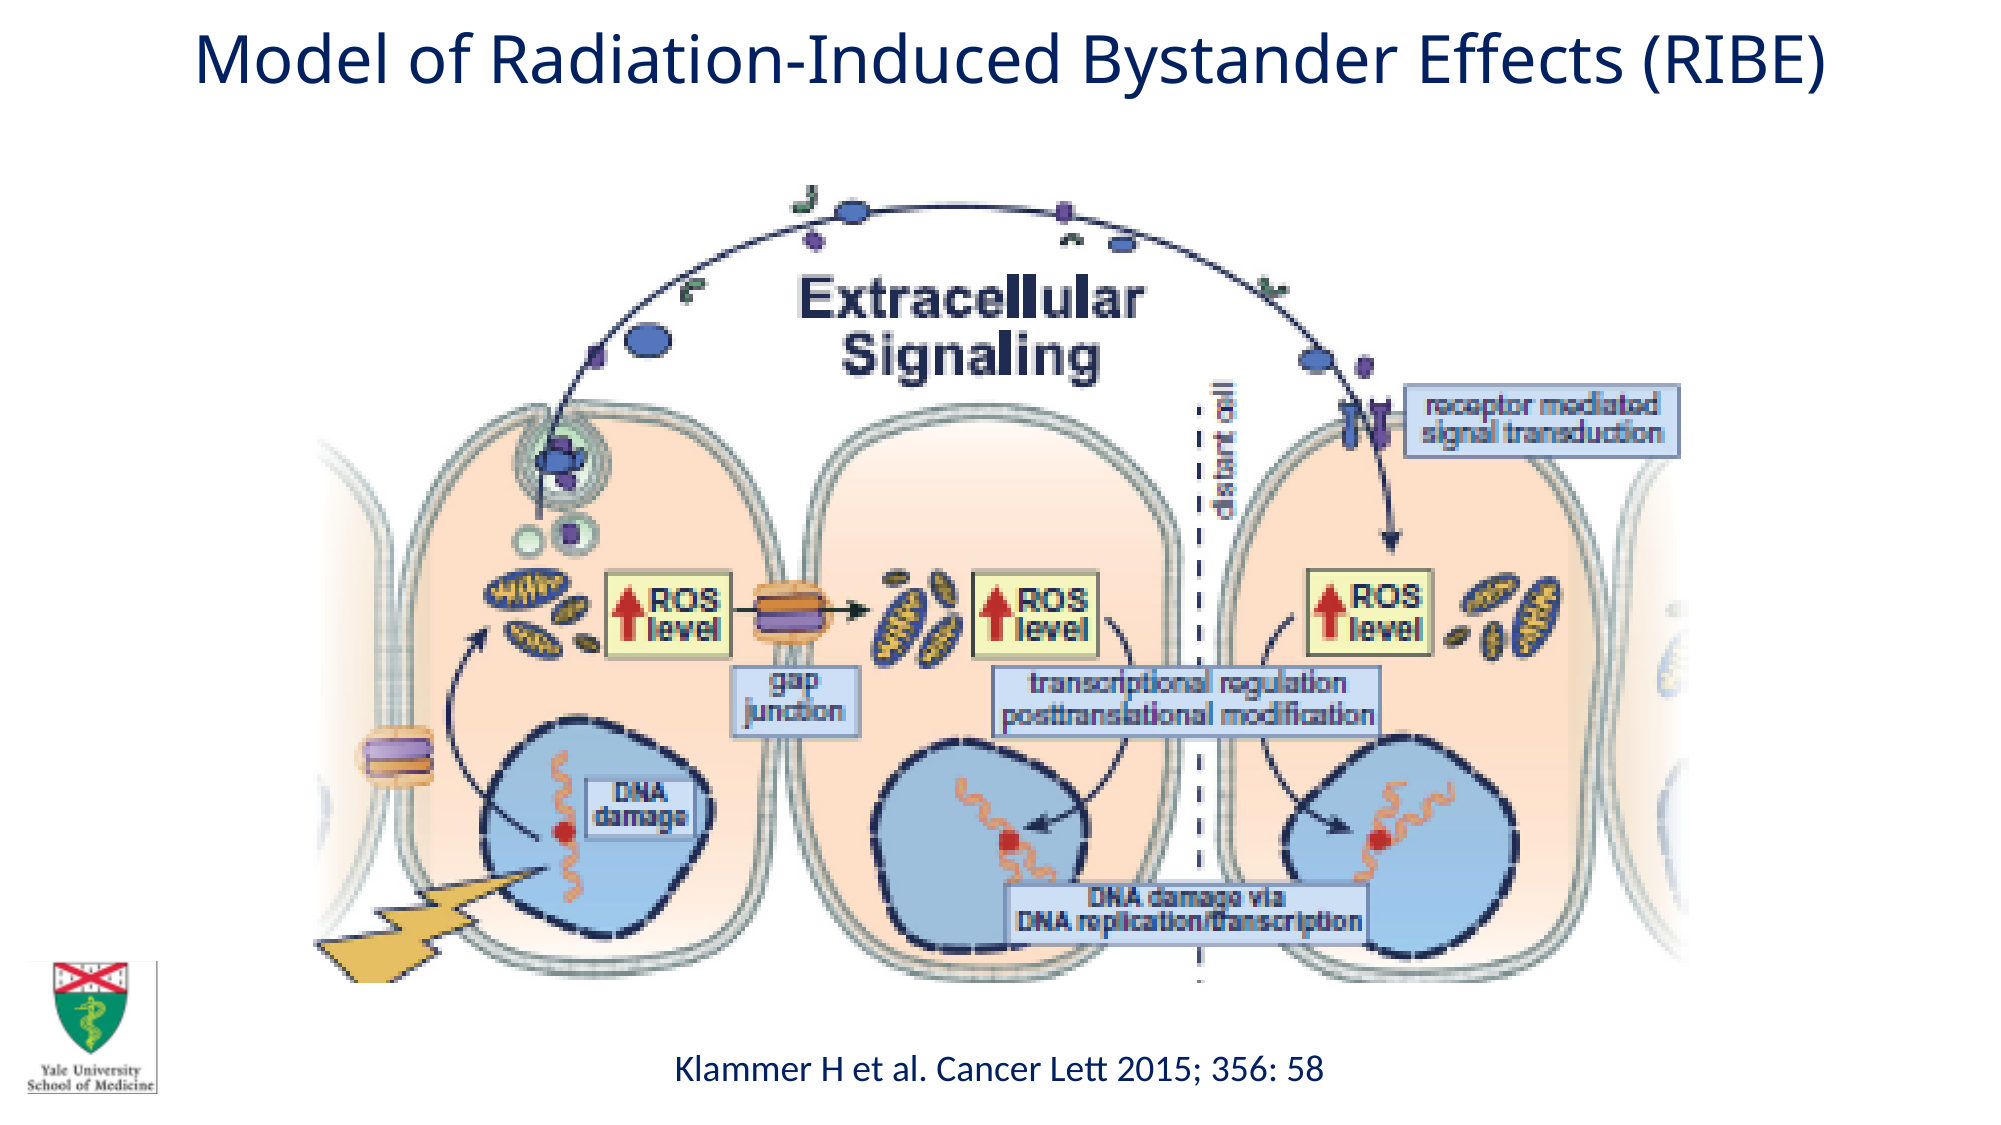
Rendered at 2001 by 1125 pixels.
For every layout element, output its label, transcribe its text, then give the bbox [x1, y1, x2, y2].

title Model of Radiation-Induced Bystander Effects (RIBE) [157, 0, 1883, 171]
text_box Klammer H et al. Cancer Lett 2015; 356: 58 [0, 1036, 2000, 1096]
picture [27, 961, 158, 1094]
picture [274, 142, 1726, 983]
